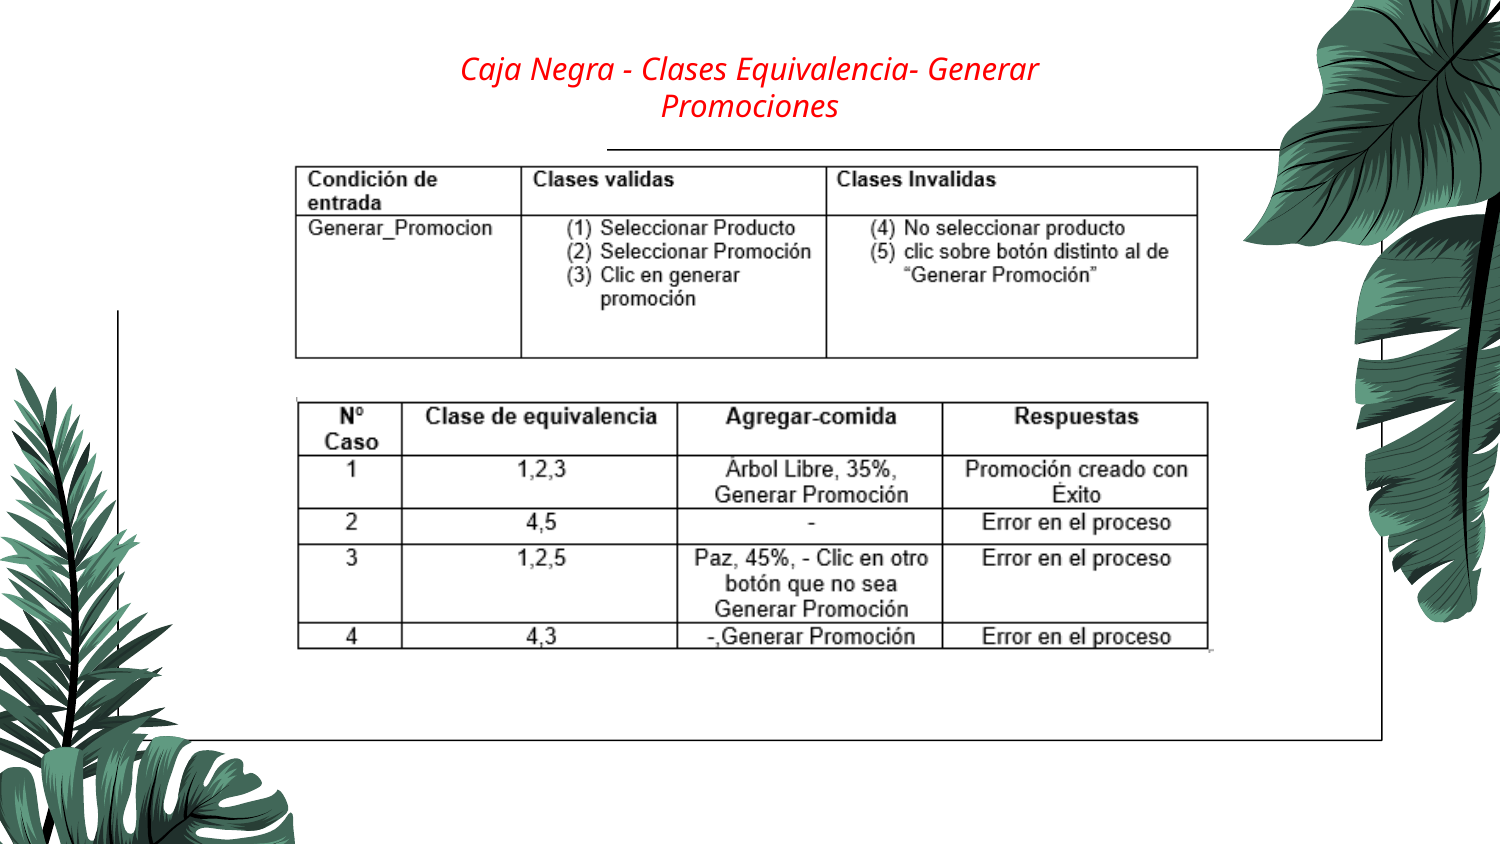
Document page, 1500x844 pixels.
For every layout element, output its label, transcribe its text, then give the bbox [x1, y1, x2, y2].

title Caja Negra - Clases Equivalencia- Generar Promociones [354, 34, 1146, 134]
picture [296, 397, 1214, 653]
picture [286, 160, 1214, 371]
